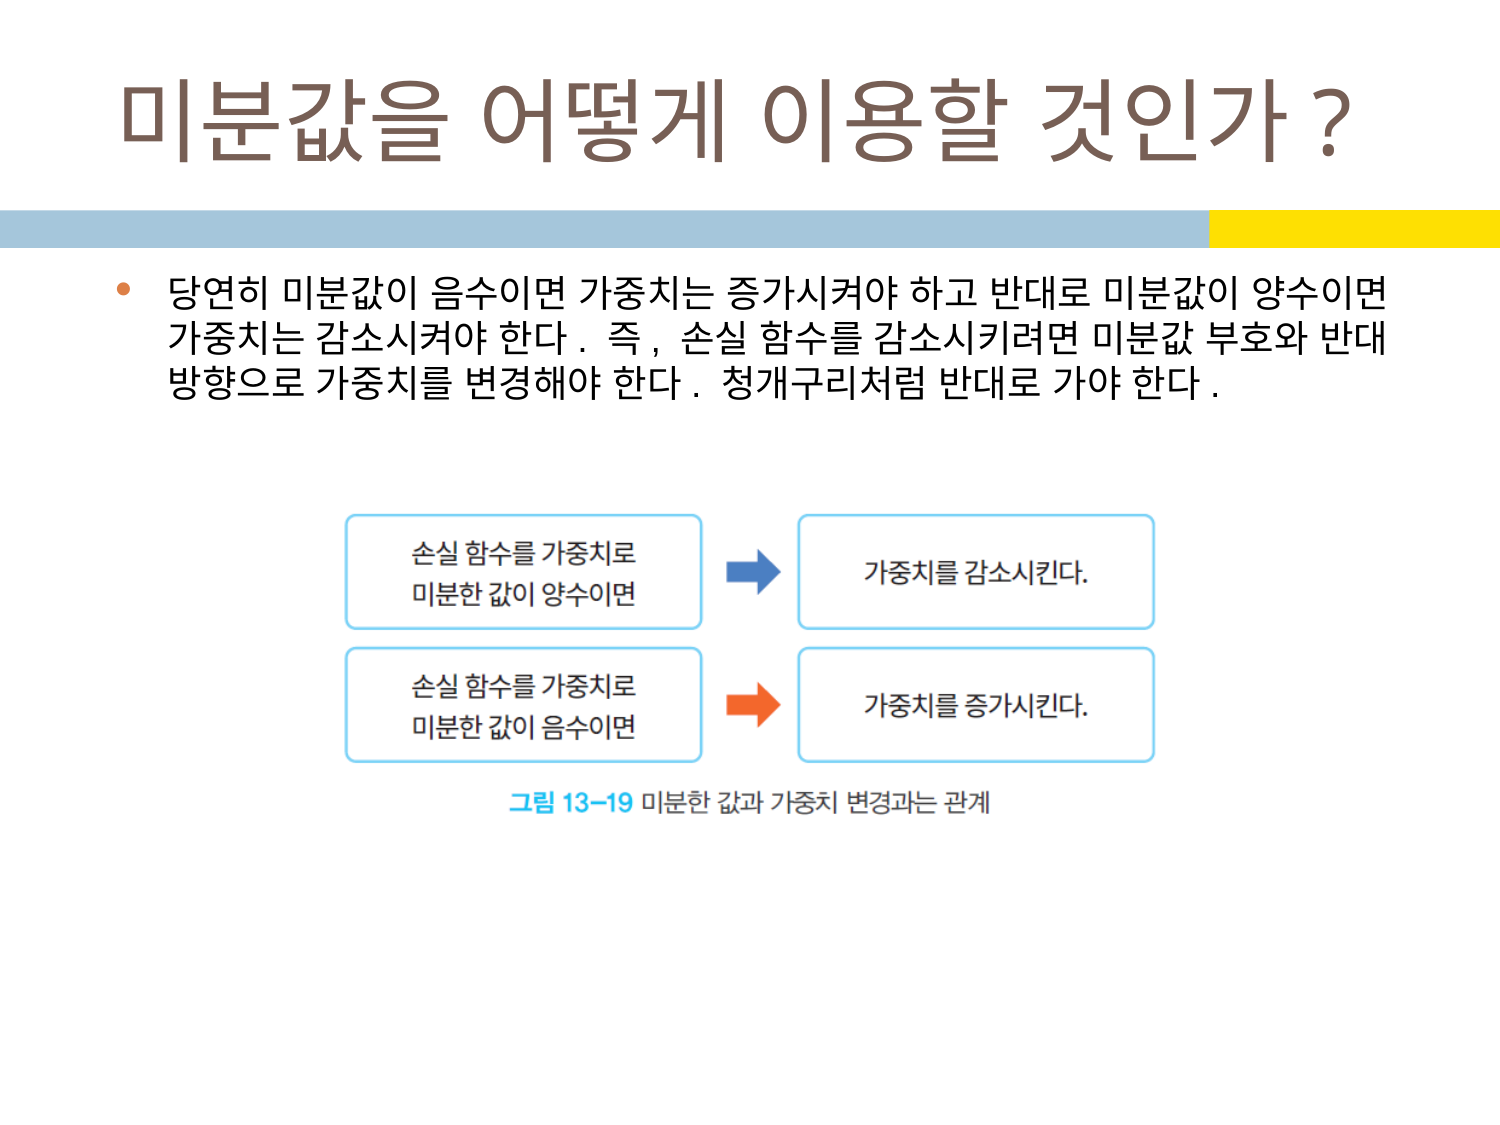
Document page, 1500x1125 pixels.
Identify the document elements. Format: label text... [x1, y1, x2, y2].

list 당연히 미분값이 음수이면 가중치는 증가시켜야 하고 반대로 미분값이 양수이면 가중치는 감소시켜야 한다. 즉, 손실 함수를 감소시키려면 미분값 부호와 반대 방향으로 가중치를 변경해야 한다. 청개구리처럼 반대로 가야 한다. [100, 262, 1438, 1000]
picture [324, 491, 1211, 833]
title 미분값을 어떻게 이용할 것인가? [100, 37, 1438, 200]
